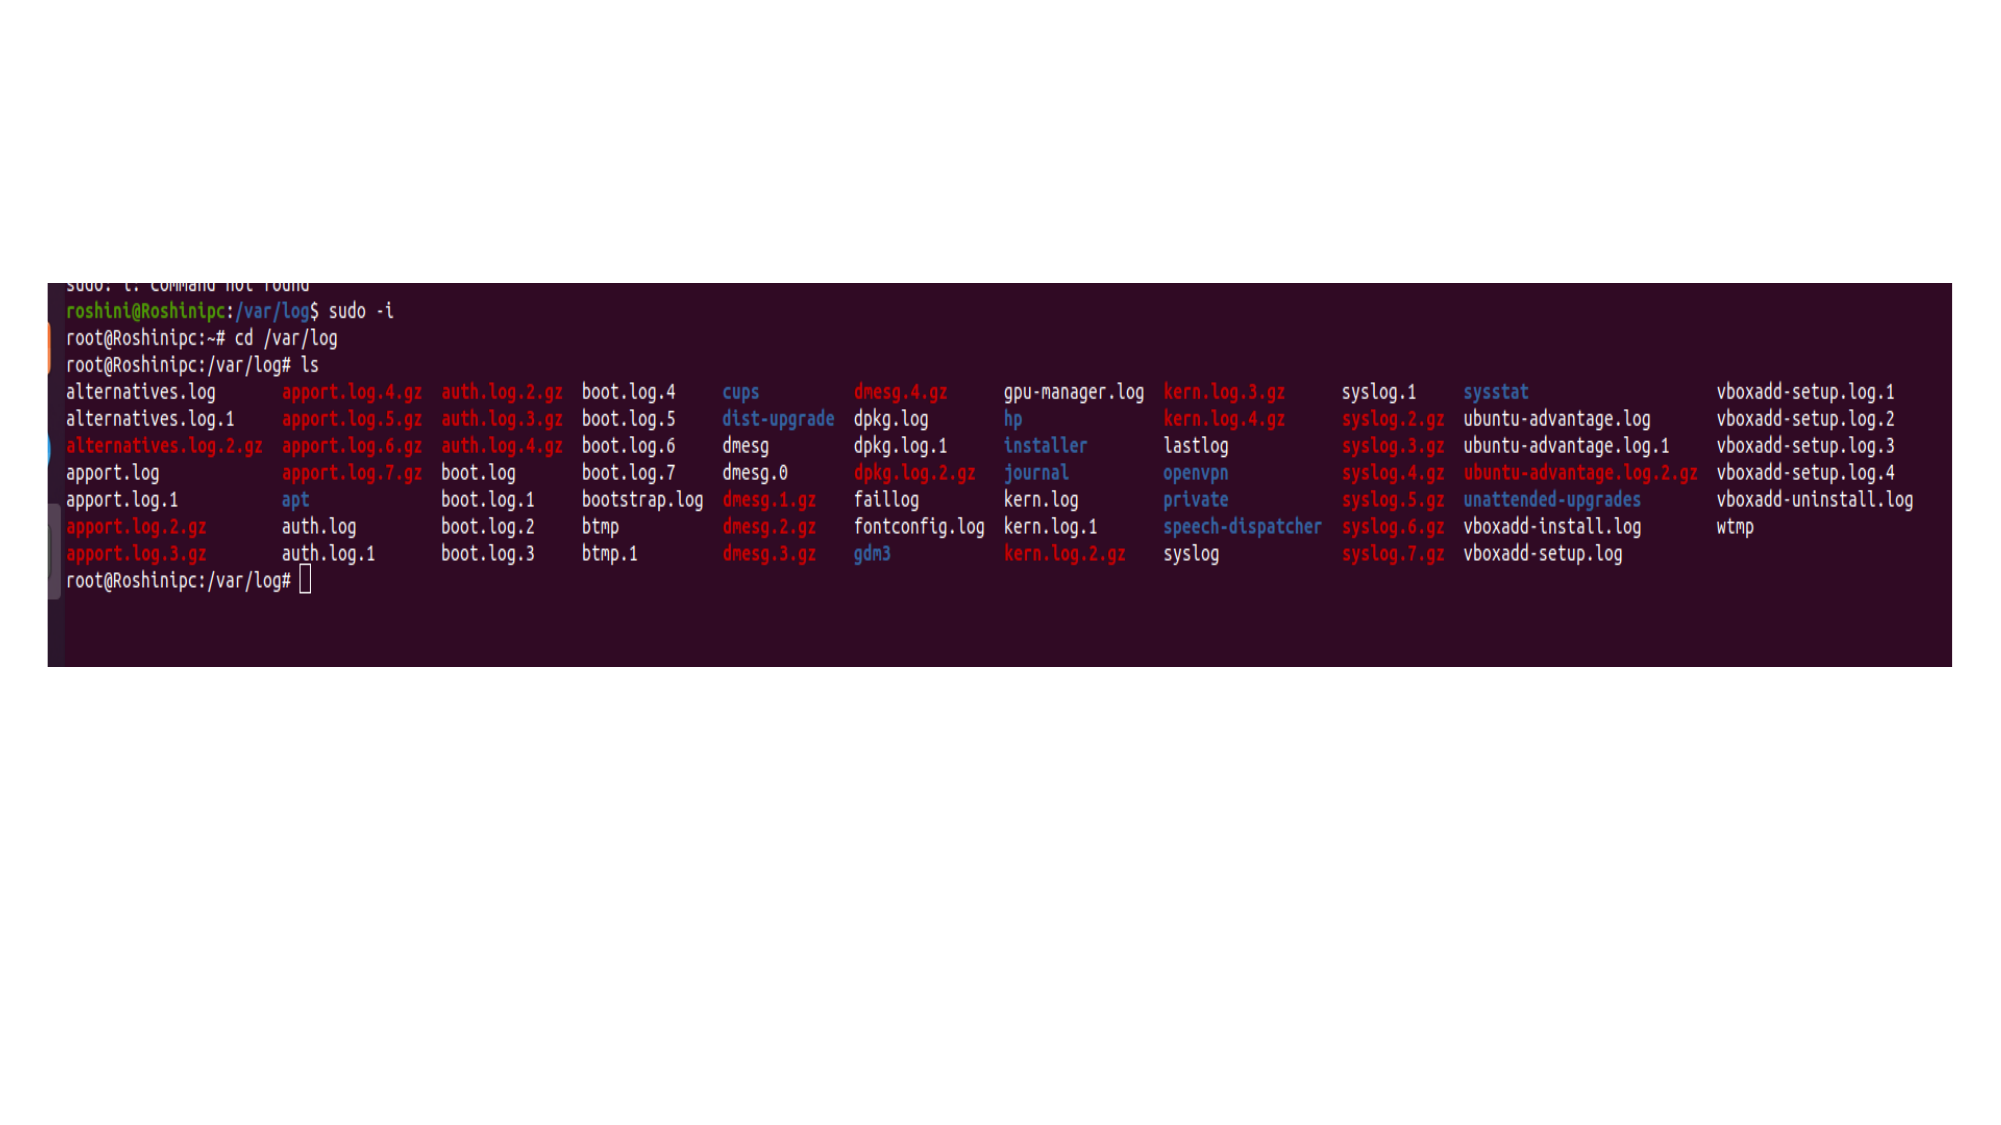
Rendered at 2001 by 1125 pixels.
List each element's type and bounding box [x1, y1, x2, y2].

picture [47, 283, 1953, 667]
